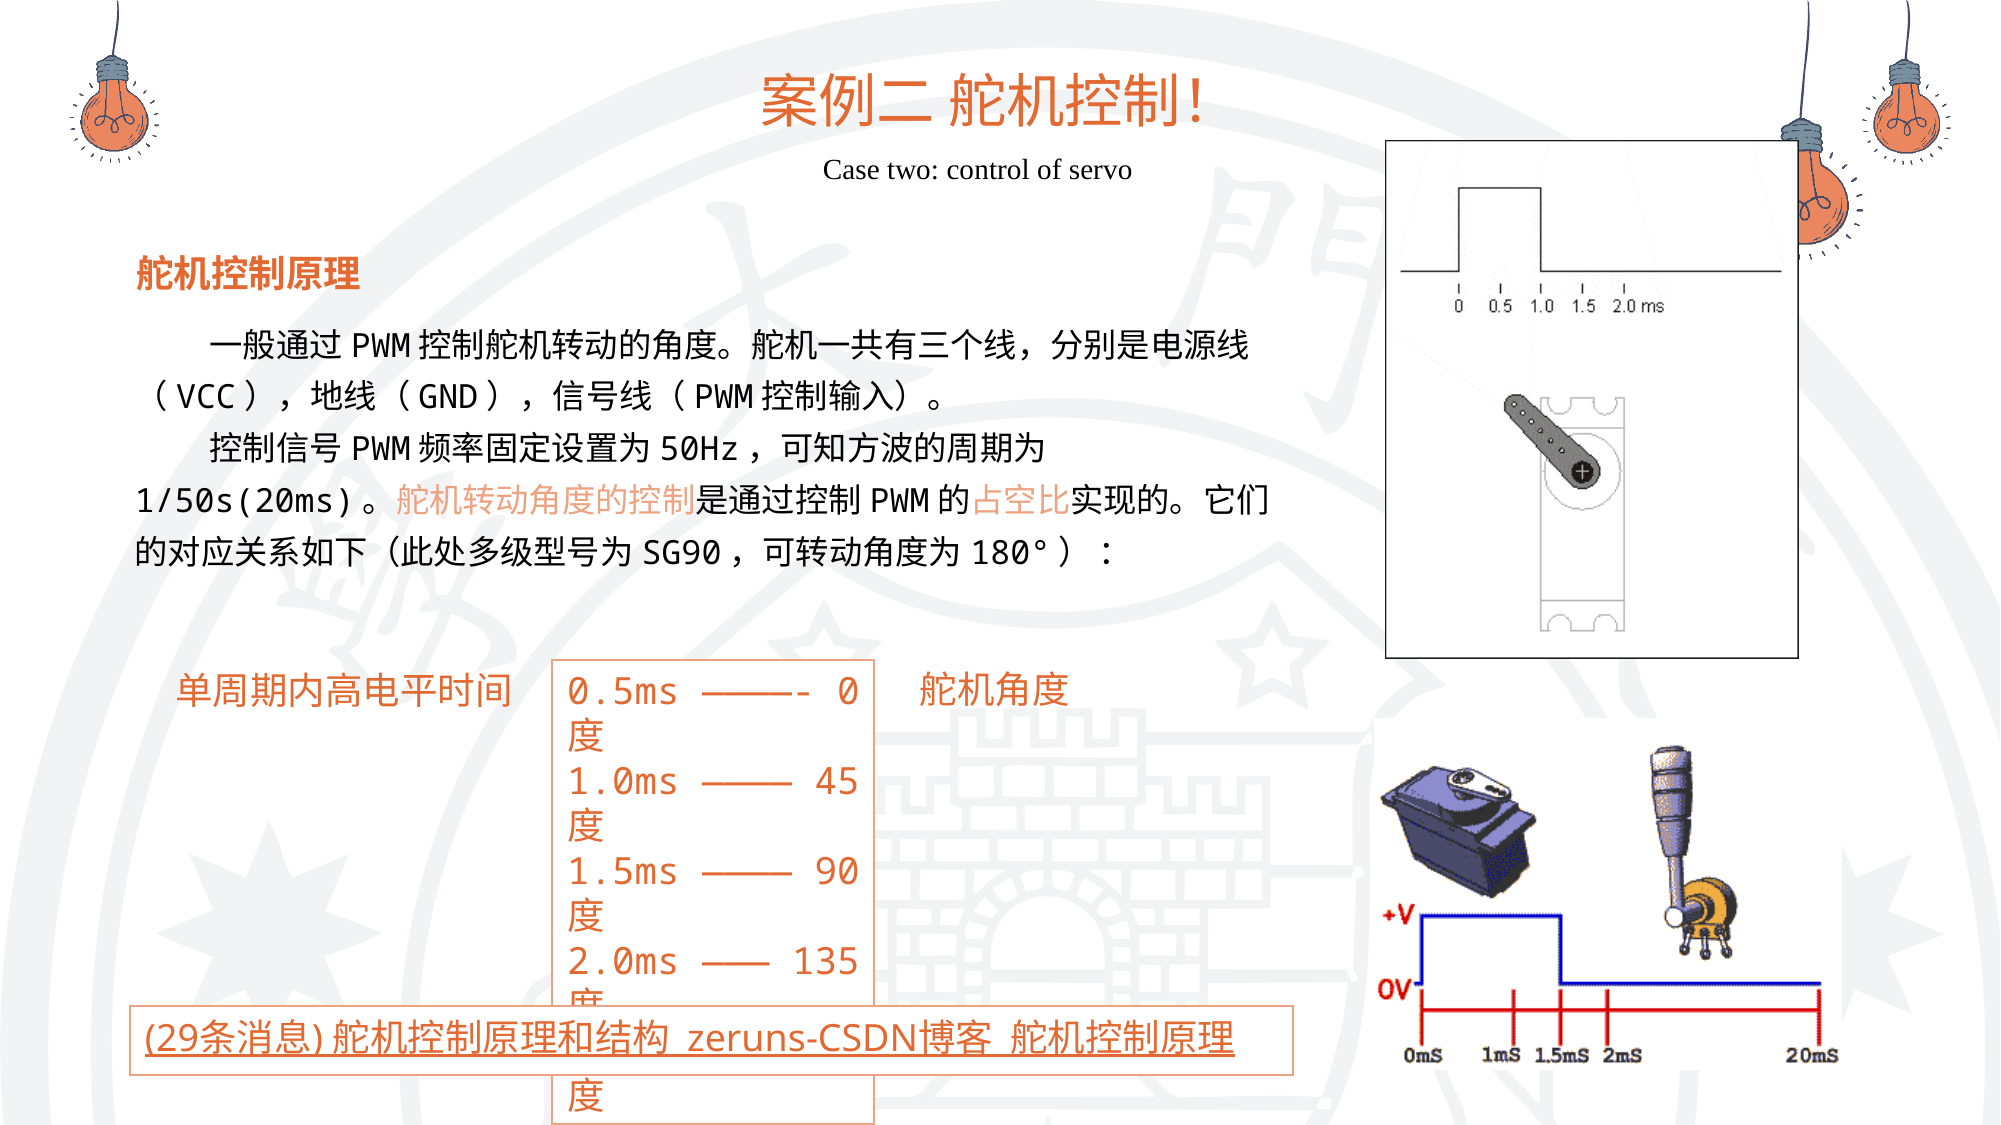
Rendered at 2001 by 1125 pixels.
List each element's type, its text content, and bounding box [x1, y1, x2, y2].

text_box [1863, 0, 1951, 165]
text_box 一般通过PWM控制舵机转动的角度。舵机一共有三个线，分别是电源线（VCC），地线（GND），信号线（PWM控制输入）。 控制信号PWM频率固定设置为50Hz，可知方波的周期为1/50s(20ms)。舵机转动角度的控制是通过控制PWM的占空比实现的。它们的对应关系如下（此处多级型号为SG90，可转动角度为180°） ： [120, 304, 1303, 579]
text_box (29条消息) 舵机控制原理和结构_zeruns-CSDN博客_舵机控制原理 [129, 1005, 1294, 1076]
text_box Case two: control of servo [808, 142, 1148, 193]
picture [1374, 718, 1842, 1070]
picture [1385, 140, 1799, 659]
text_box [69, 0, 159, 163]
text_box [1745, 0, 1863, 260]
text_box 舵机控制原理 [121, 242, 377, 302]
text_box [158, 658, 1086, 902]
text_box 案例二 舵机控制！ [745, 57, 1255, 142]
